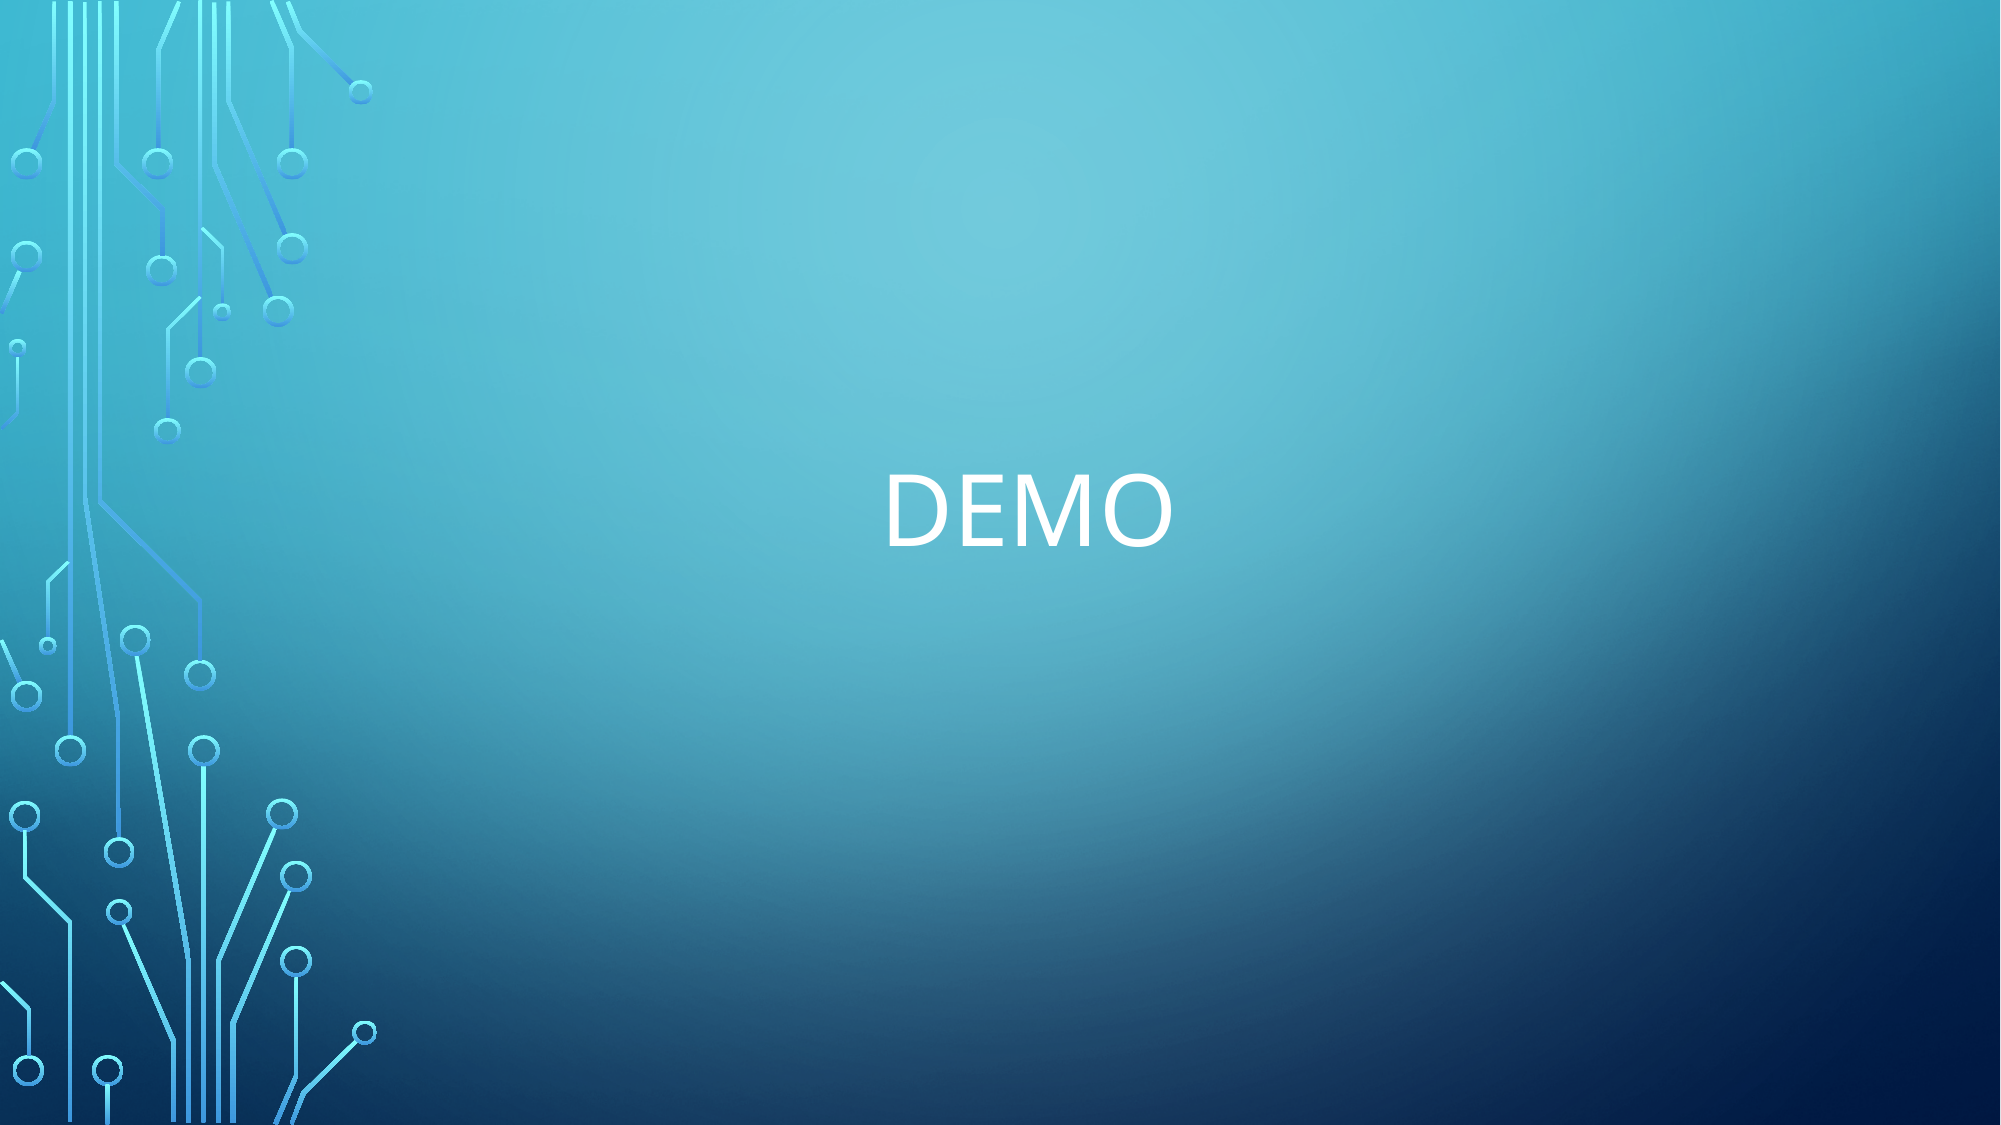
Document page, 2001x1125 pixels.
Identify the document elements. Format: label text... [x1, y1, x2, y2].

title DEMO [307, 184, 1750, 576]
